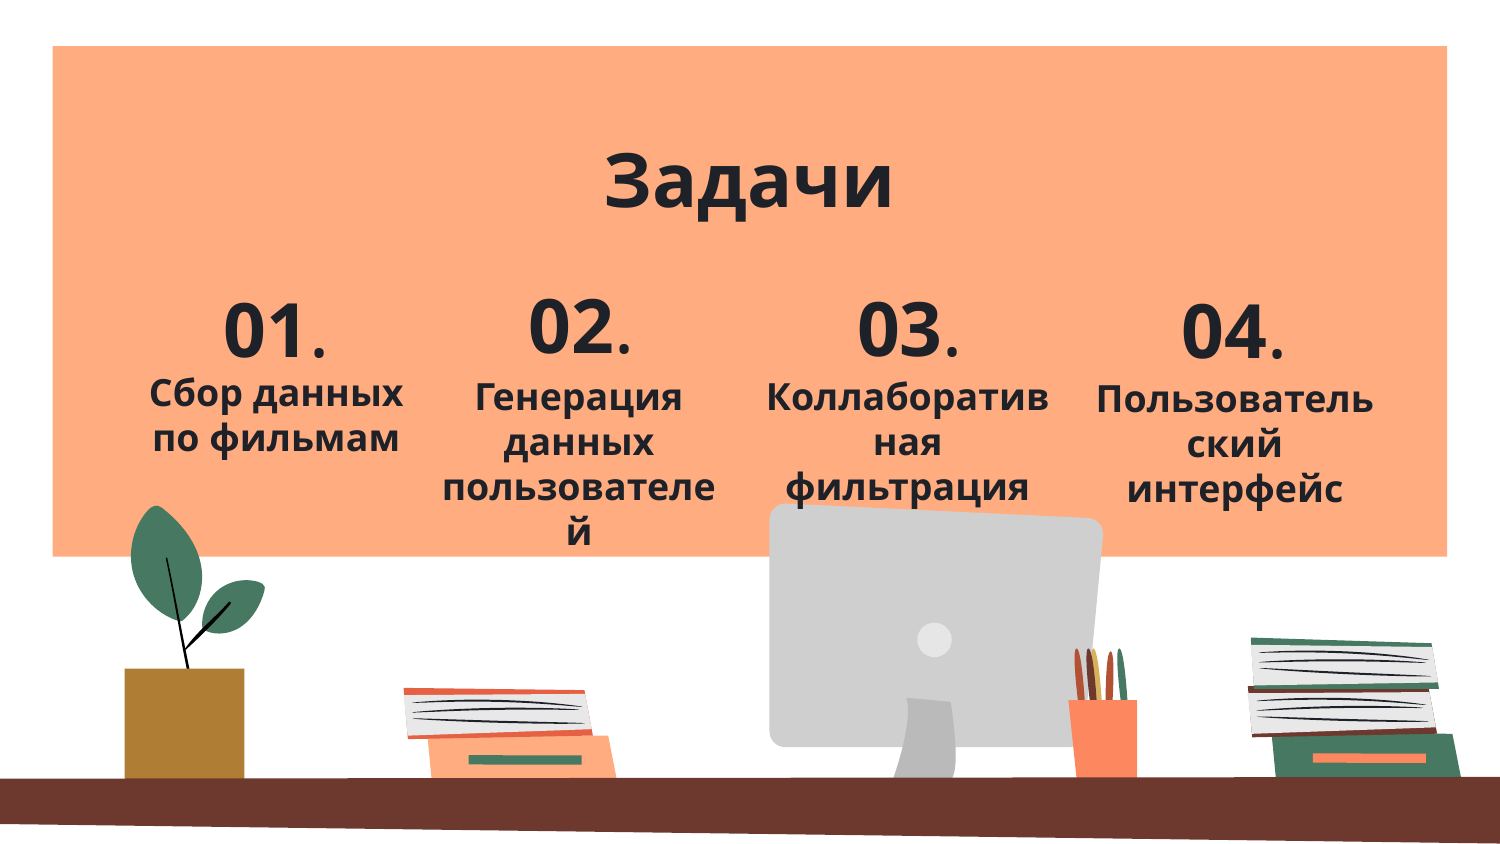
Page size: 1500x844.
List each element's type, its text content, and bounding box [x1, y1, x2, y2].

title Задачи [295, 117, 1205, 221]
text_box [1247, 637, 1462, 785]
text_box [403, 687, 618, 787]
title 02. [456, 263, 707, 357]
title Коллаборативная фильтрация [750, 357, 1066, 462]
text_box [124, 505, 266, 784]
text_box 04. [1110, 268, 1360, 381]
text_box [769, 503, 1105, 782]
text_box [1068, 648, 1138, 781]
title Генерация данных пользователей [421, 357, 737, 462]
text_box [0, 776, 1500, 844]
title Сбор данных по фильмам [118, 353, 435, 458]
title 03. [785, 266, 1035, 357]
text_box Пользовательский интерфейс [1076, 359, 1393, 463]
title 01. [151, 267, 402, 353]
